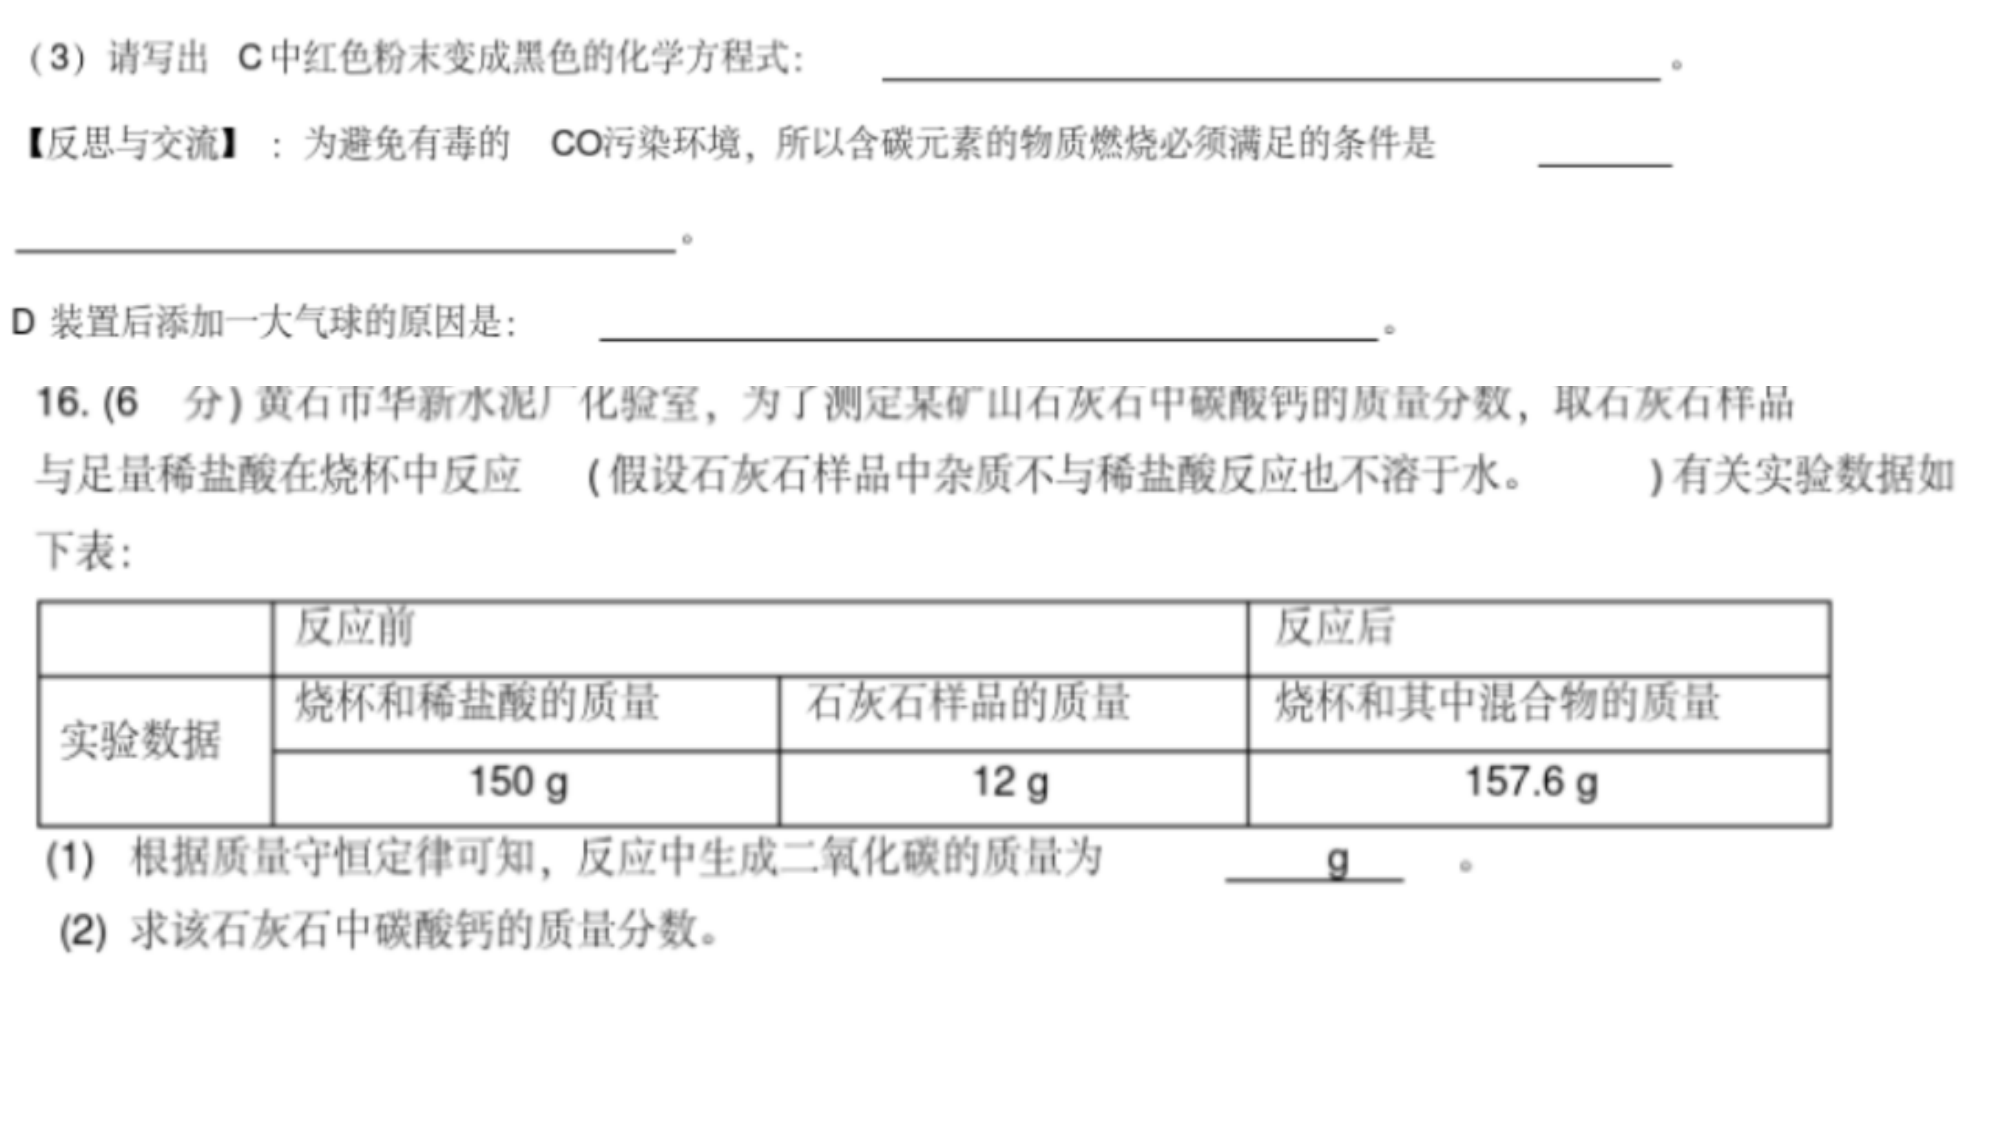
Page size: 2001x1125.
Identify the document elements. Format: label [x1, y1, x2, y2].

picture [0, 27, 1708, 365]
picture [2, 386, 1991, 969]
